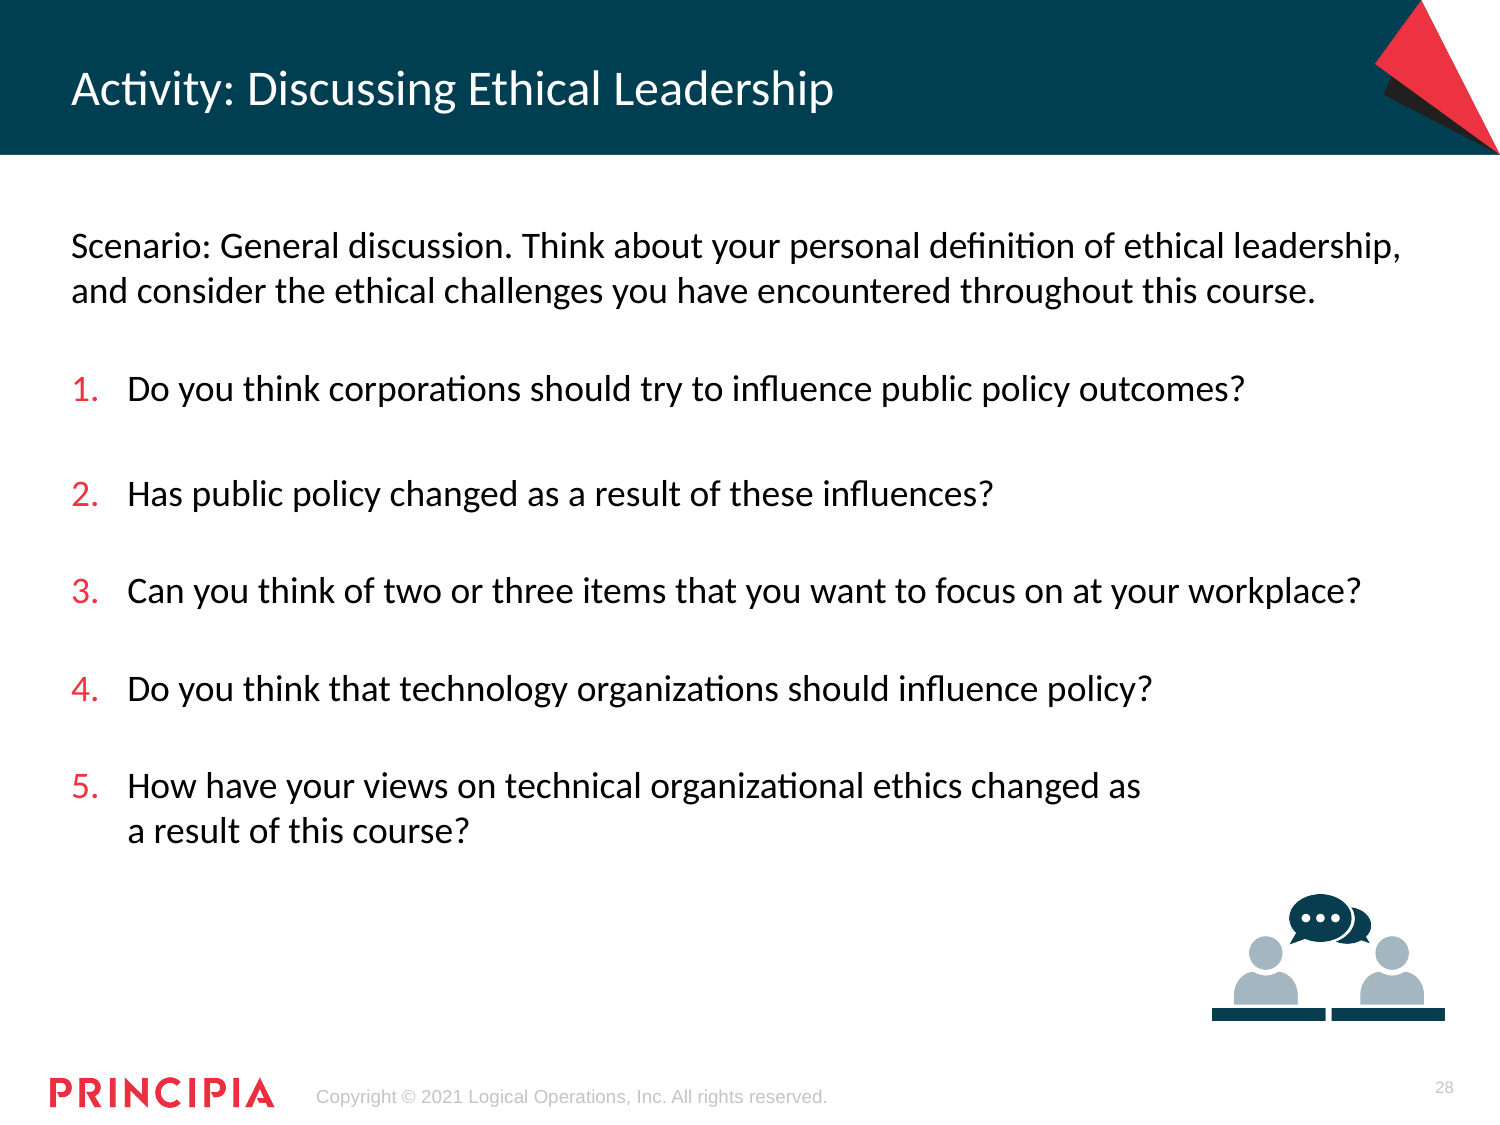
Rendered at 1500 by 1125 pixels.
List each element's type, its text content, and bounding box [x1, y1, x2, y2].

slide_number 28 [1118, 1057, 1469, 1118]
list Scenario: General discussion. Think about your personal definition of ethical leadership, and consider the ethical challenges you have encountered throughout this course. Do you think corporations should try to influence public policy outcomes? Has public policy changed as a result of these influences? Can you think of two or three items that you want to focus on at your workplace? Do you think that technology organizations should influence policy? How have your views on technical organizational ethics changed as a result of this course? [56, 213, 1444, 1021]
picture [50, 1077, 275, 1108]
picture [1376, 0, 1500, 155]
title Activity: Discussing Ethical Leadership [56, 16, 1350, 155]
